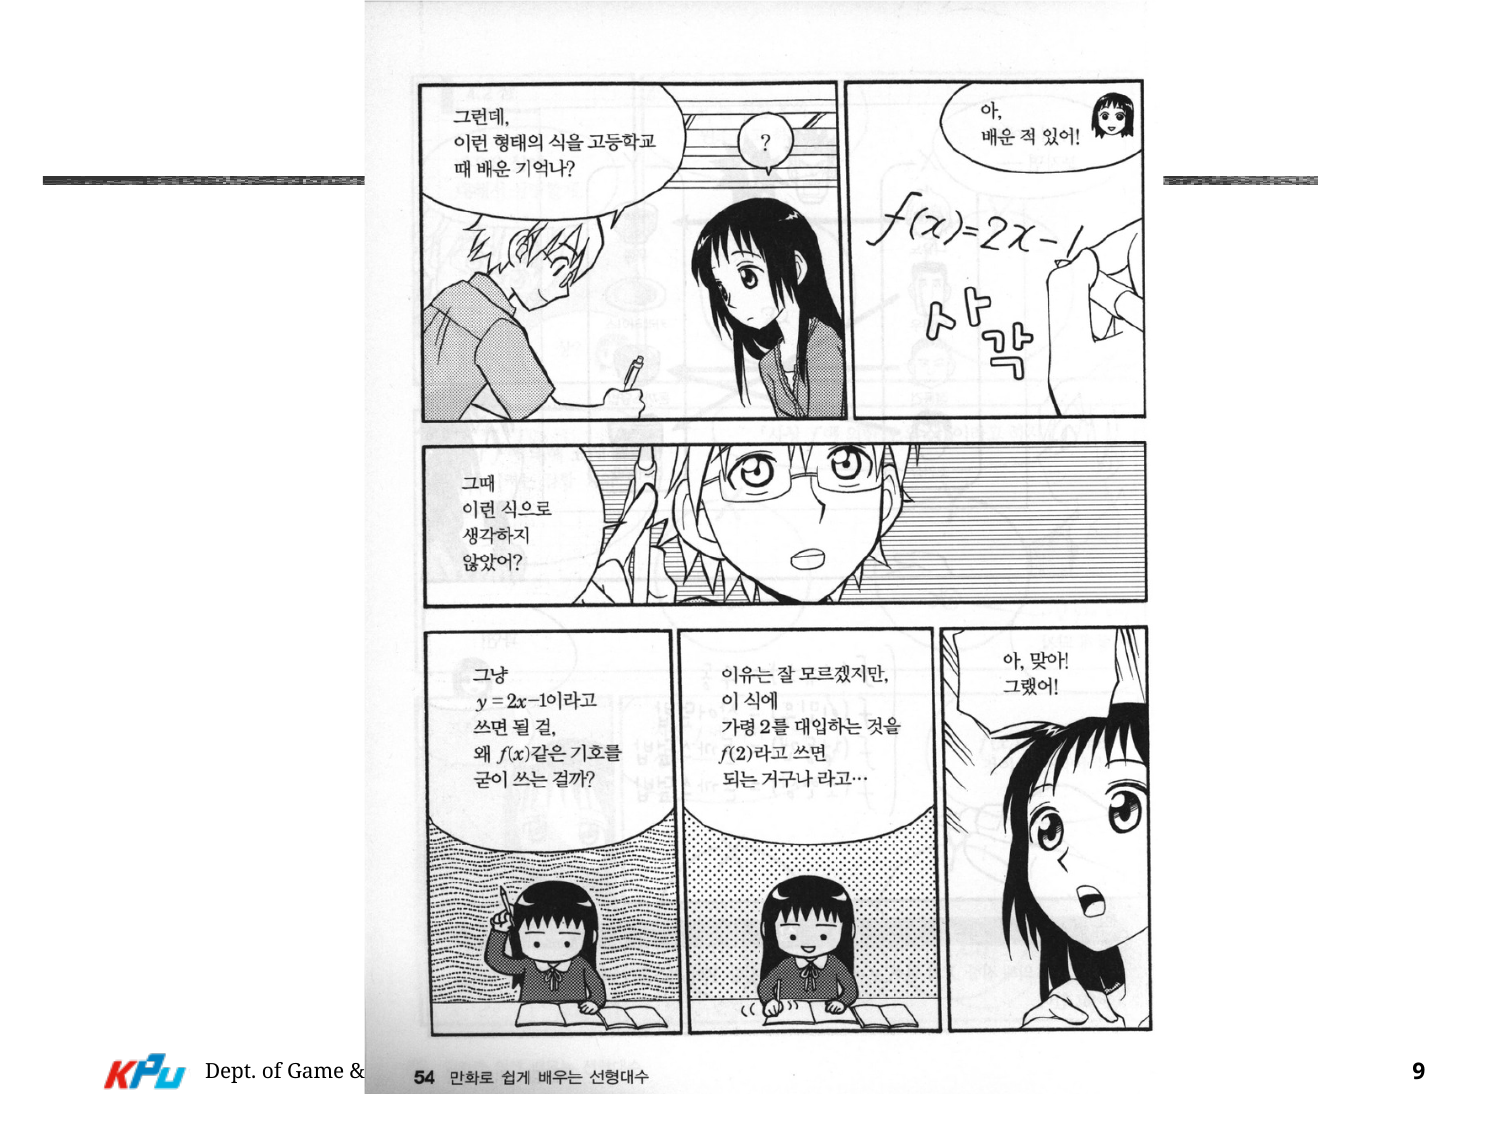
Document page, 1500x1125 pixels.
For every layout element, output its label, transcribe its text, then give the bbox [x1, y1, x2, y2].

footer Dept. of Game & Multimedia Engineering [190, 1042, 879, 1103]
slide_number 9 [1379, 1042, 1459, 1103]
picture [92, 1030, 191, 1120]
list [365, 1, 1163, 1094]
